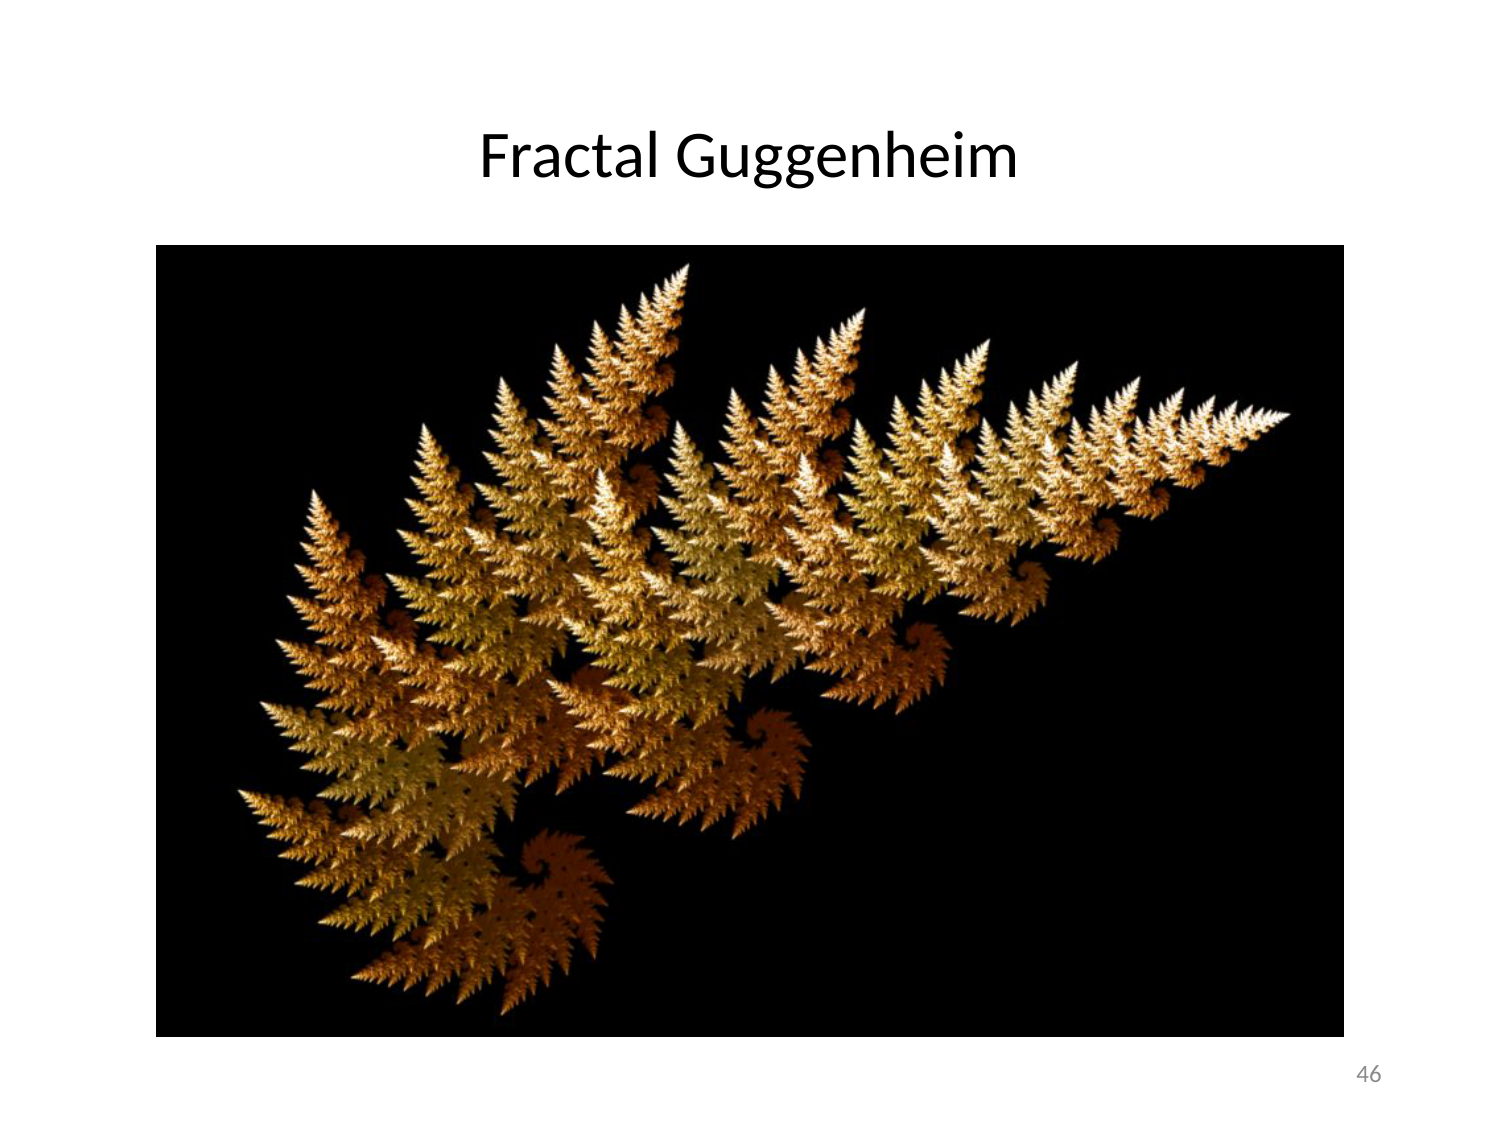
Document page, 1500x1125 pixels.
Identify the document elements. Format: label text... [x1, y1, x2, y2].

text_box <number> [1059, 1042, 1397, 1103]
text_box Fractal Guggenheim [103, 59, 1397, 241]
picture [156, 245, 1344, 1037]
